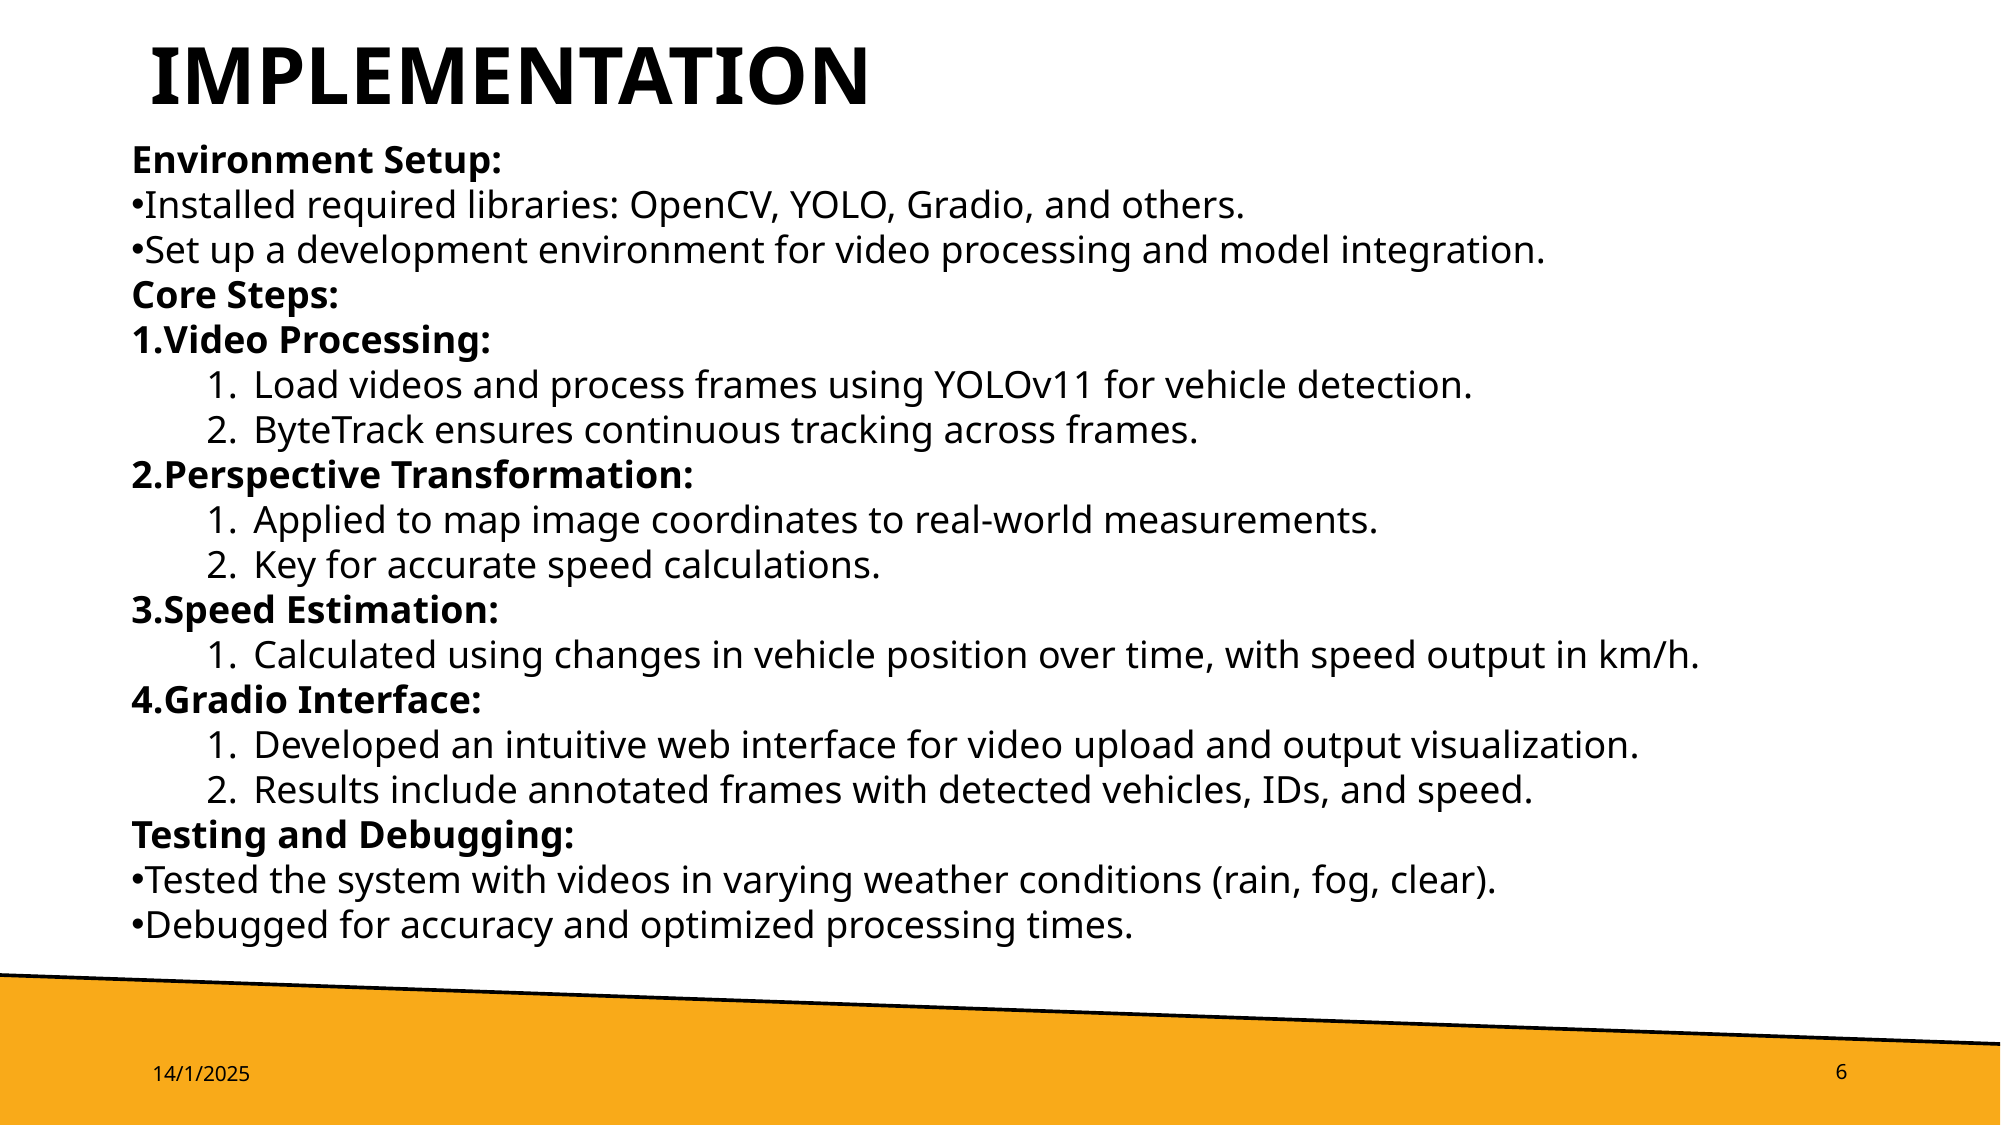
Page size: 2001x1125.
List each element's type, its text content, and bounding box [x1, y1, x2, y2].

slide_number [137, 1042, 588, 1103]
title Implementation [116, 24, 907, 128]
slide_number 6 [1412, 1042, 1863, 1103]
text_box Environment Setup: Installed required libraries: OpenCV, YOLO, Gradio, and others. Set up a development environment for video processing and model integration. Core Steps: Video Processing: Load videos and process frames using YOLOv11 for vehicle detection. ByteTrack ensures continuous tracking across frames. Perspective Transformation: Applied to map image coordinates to real-world measurements. Key for accurate speed calculations. Speed Estimation: Calculated using changes in vehicle position over time, with speed output in km/h. Gradio Interface: Developed an intuitive web interface for video upload and output visualization. Results include annotated frames with detected vehicles, IDs, and speed. Testing and Debugging: Tested the system with videos in varying weather conditions (rain, fog, clear). Debugged for accuracy and optimized processing times. [116, 128, 1924, 988]
